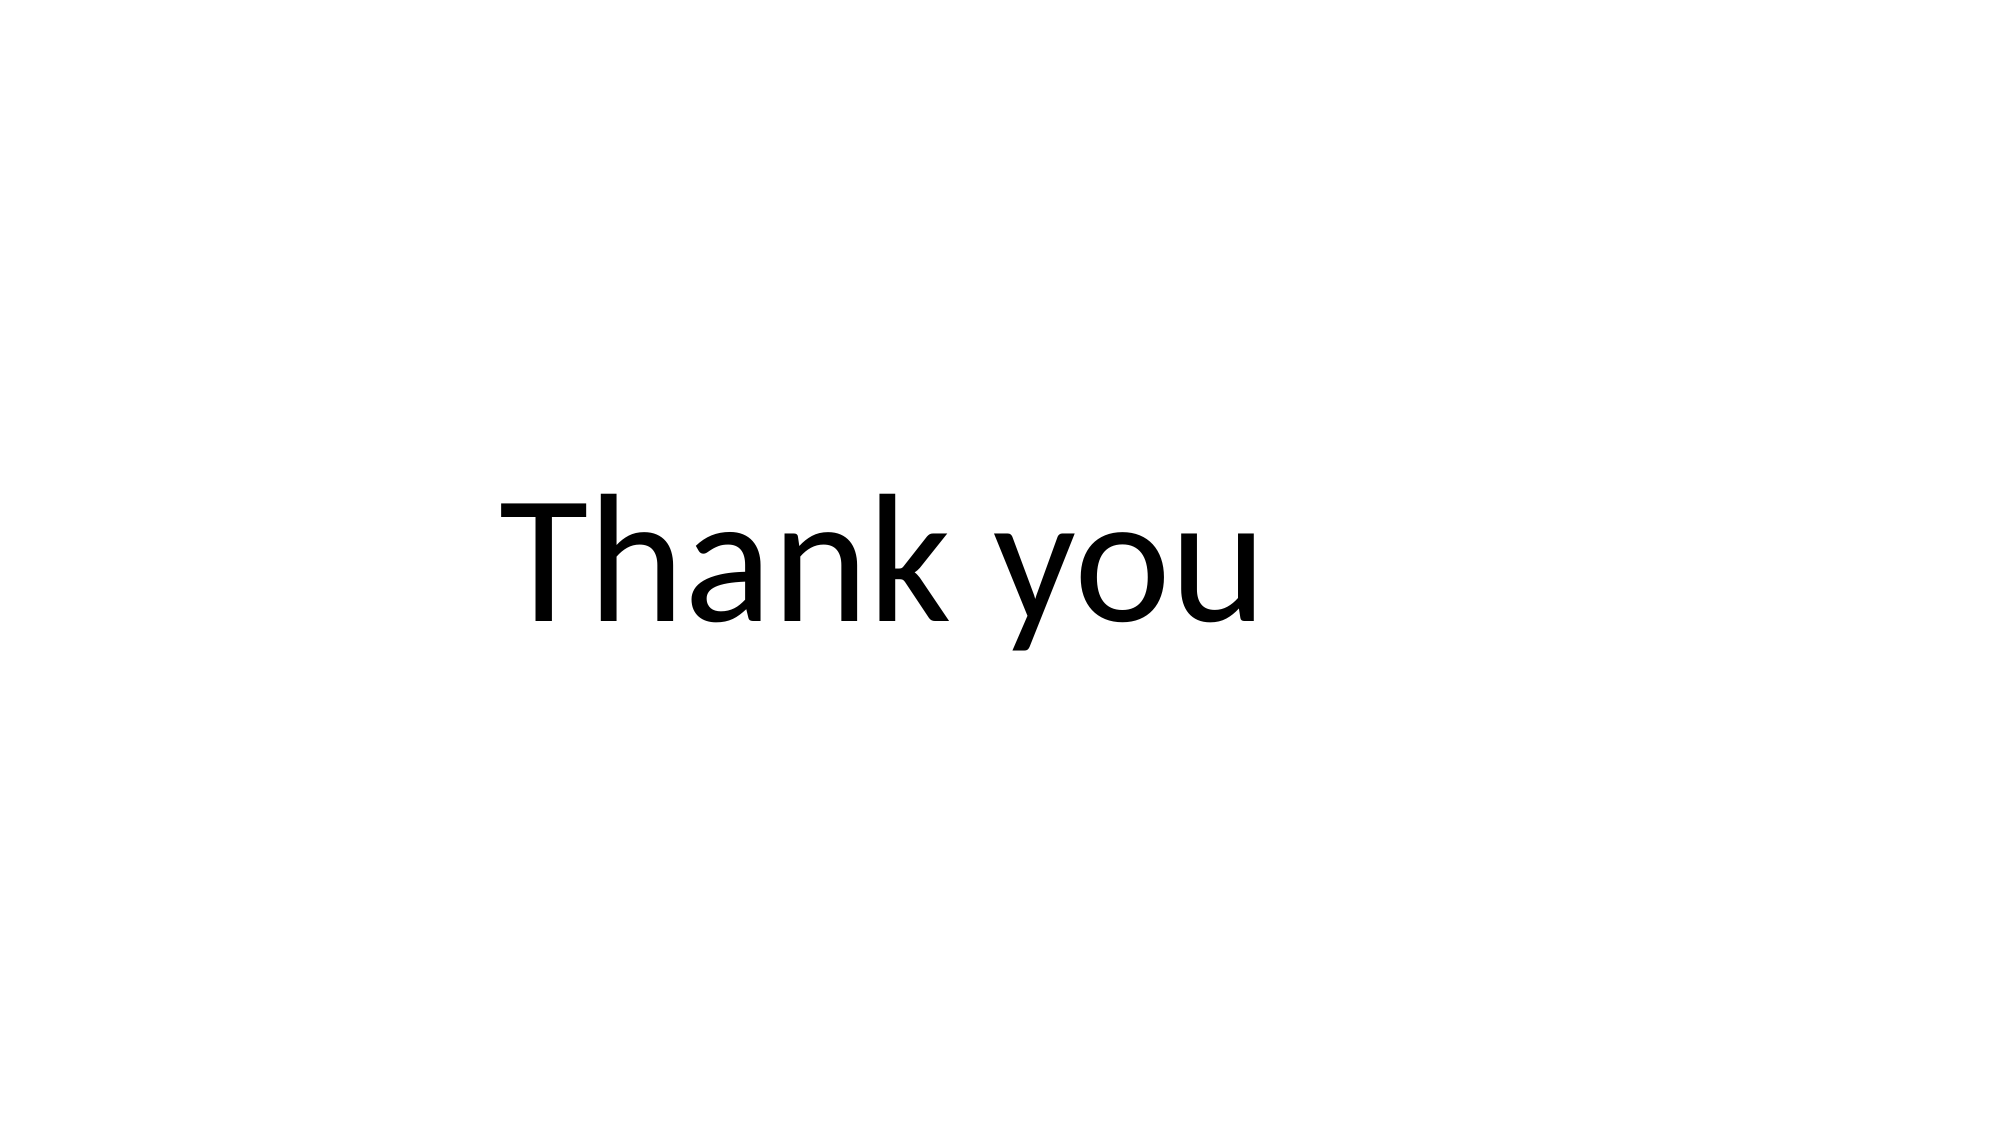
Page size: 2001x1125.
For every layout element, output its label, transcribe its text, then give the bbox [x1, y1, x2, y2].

title Thank you [484, 439, 1736, 686]
